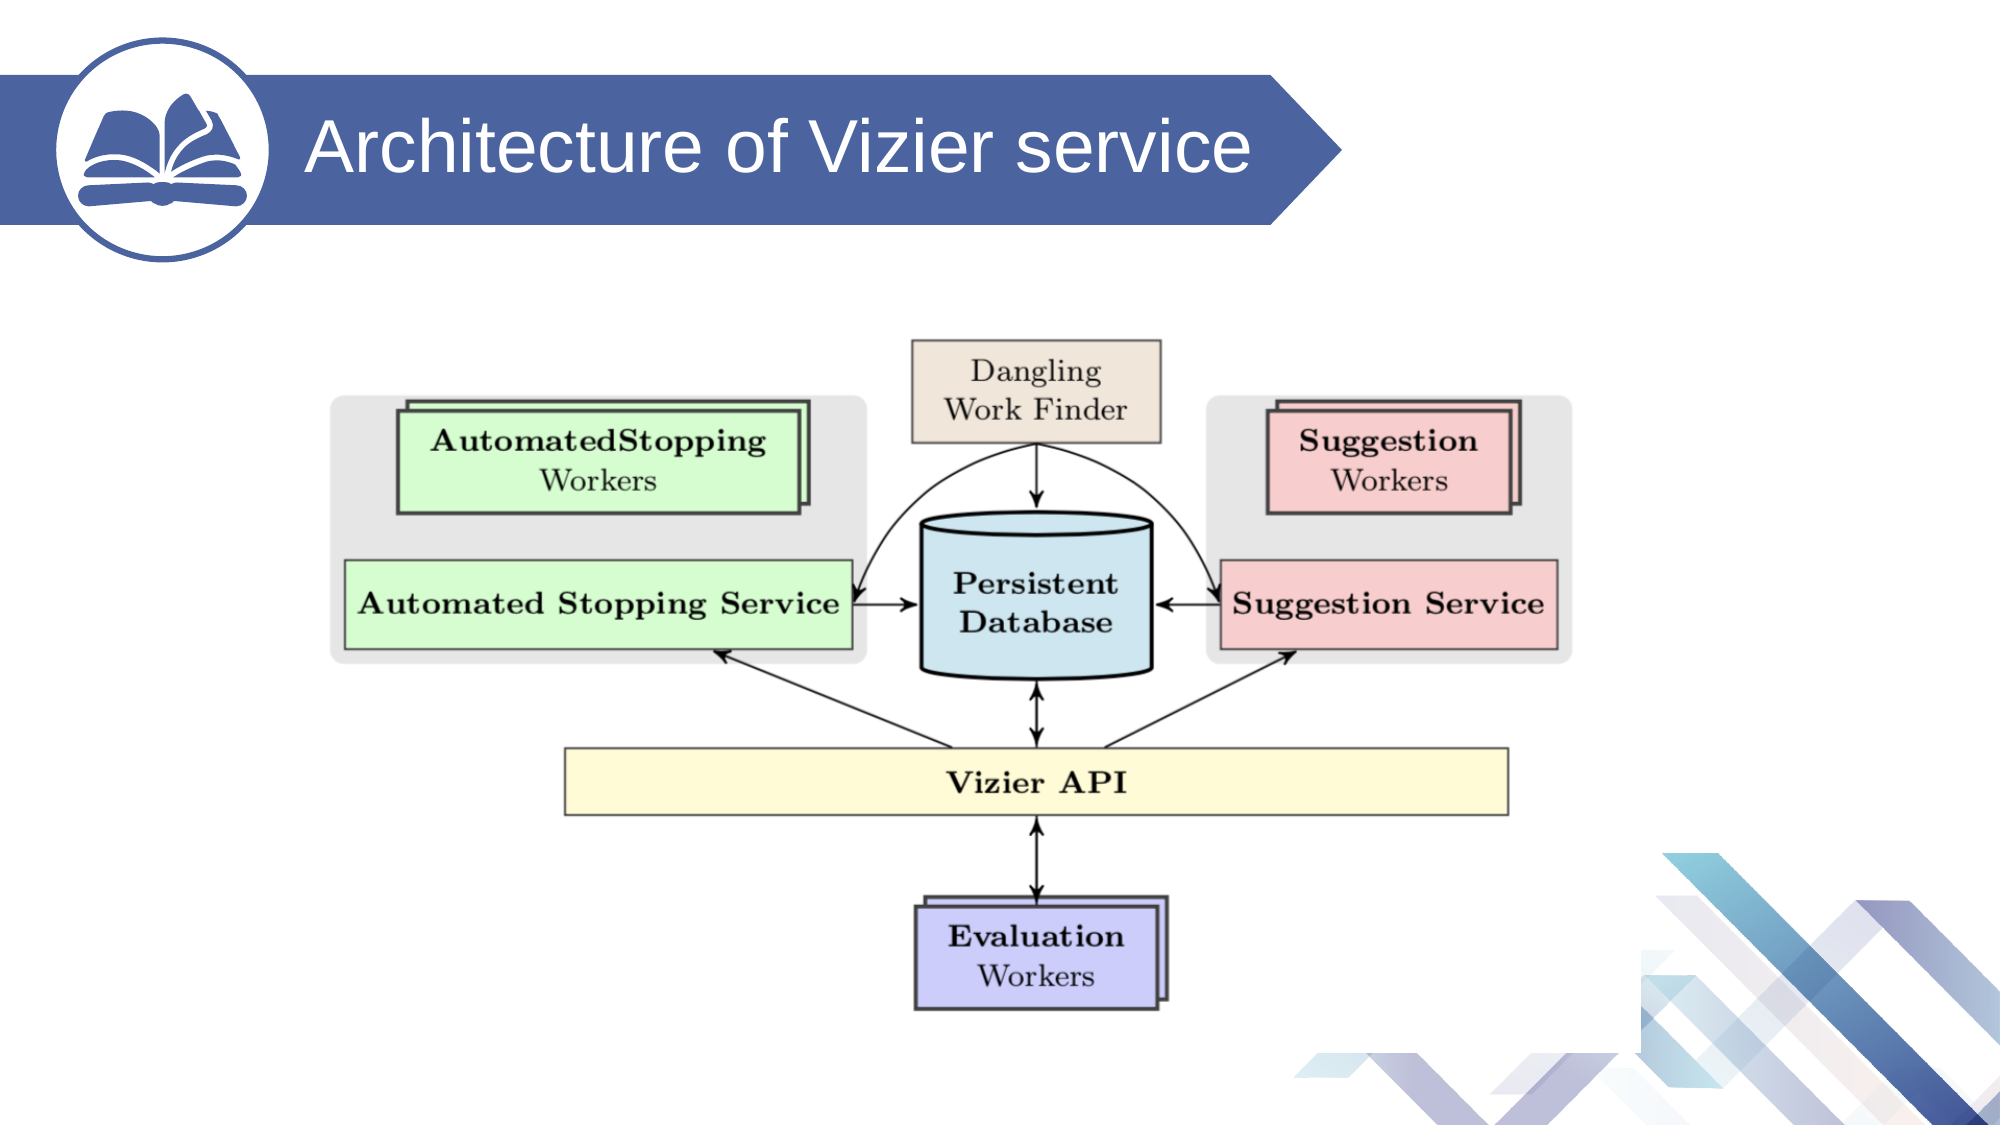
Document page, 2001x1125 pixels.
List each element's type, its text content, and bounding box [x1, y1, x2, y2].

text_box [77, 93, 247, 207]
text_box [0, 73, 82, 226]
picture [246, 235, 2000, 1125]
text_box [52, 39, 273, 261]
text_box [243, 73, 1344, 228]
text_box Architecture of Vizier service [289, 90, 1290, 196]
